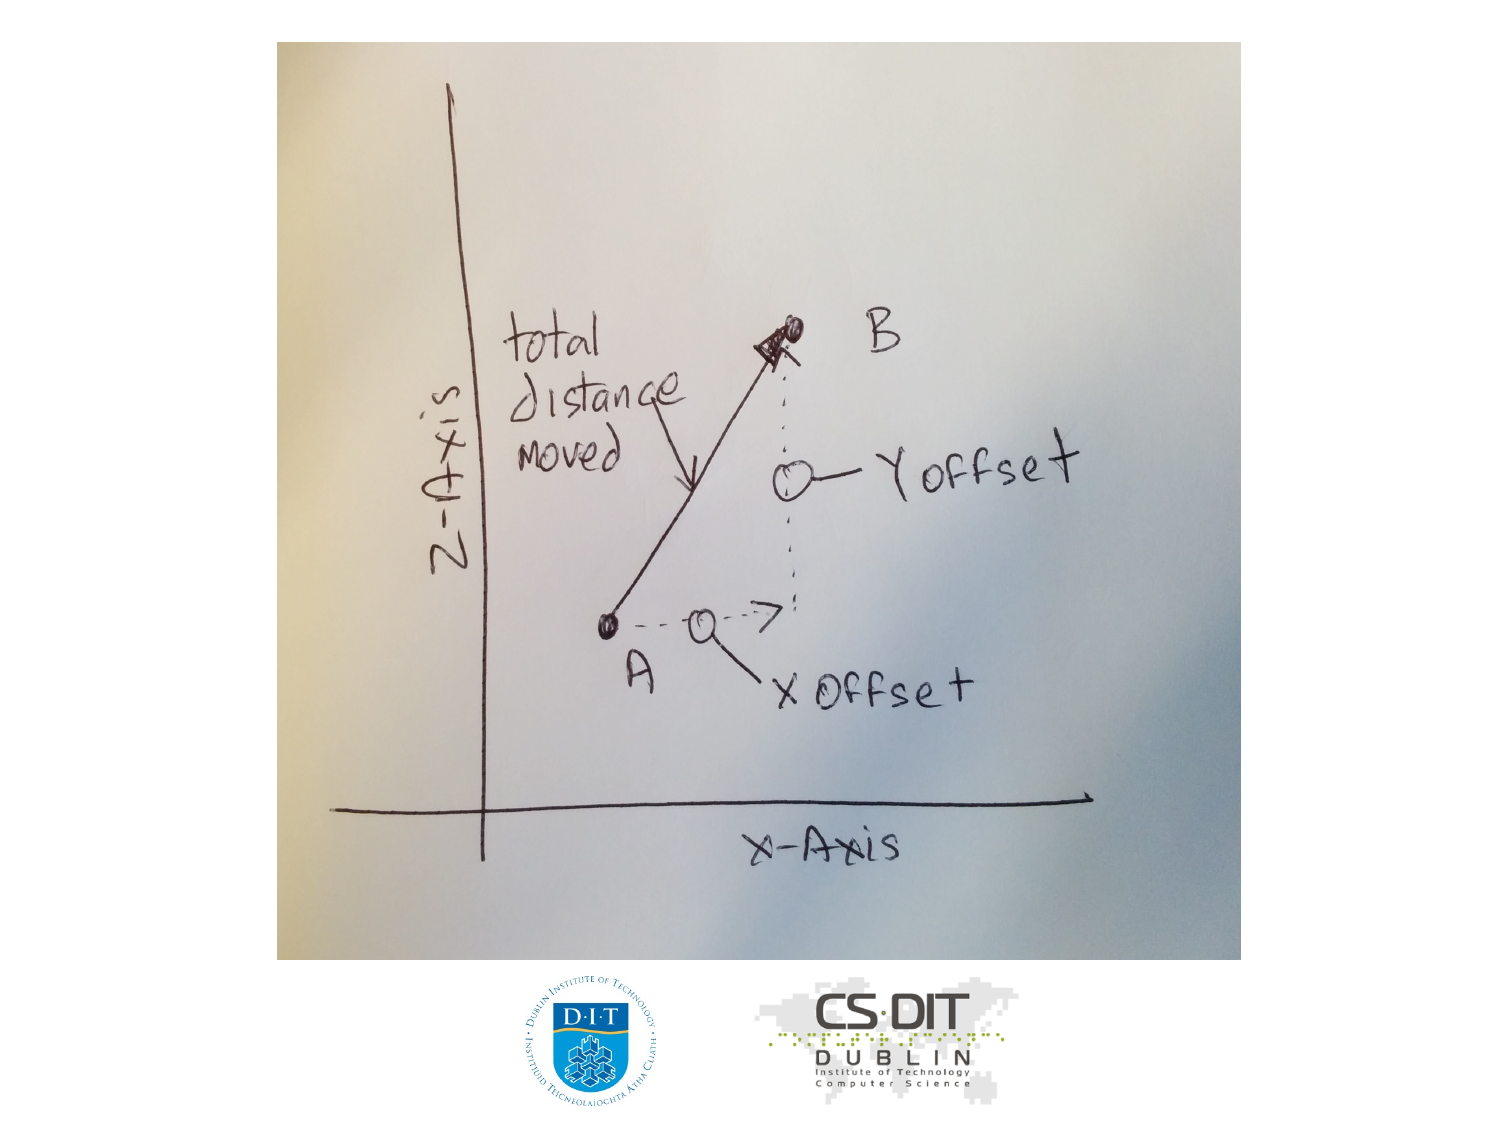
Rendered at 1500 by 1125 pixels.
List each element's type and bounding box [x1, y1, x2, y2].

picture [525, 976, 656, 1106]
picture [277, 42, 1241, 1125]
